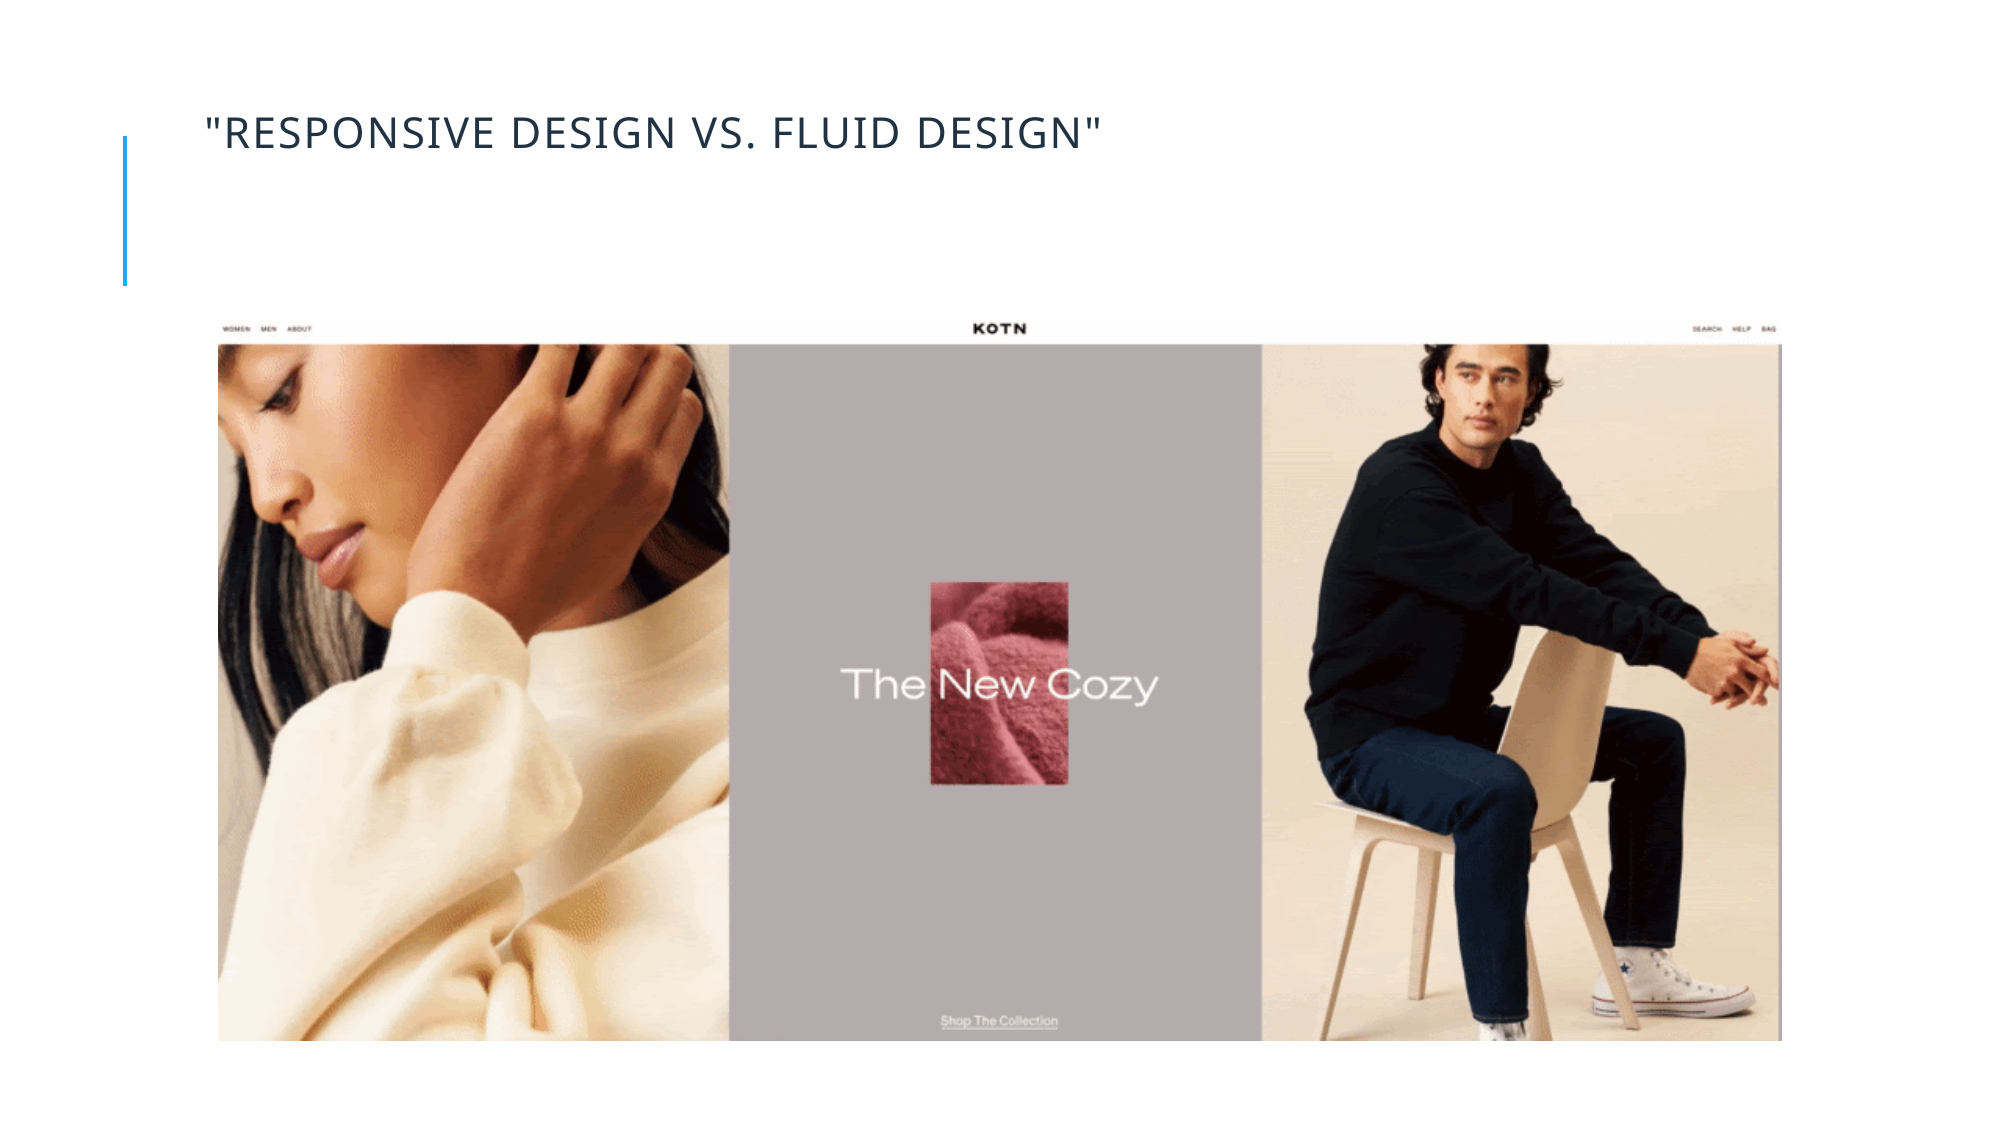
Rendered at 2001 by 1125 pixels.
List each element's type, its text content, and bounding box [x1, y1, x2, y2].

picture [218, 318, 1782, 1041]
title "Responsive Design vs. Fluid Design" [189, 106, 1954, 217]
